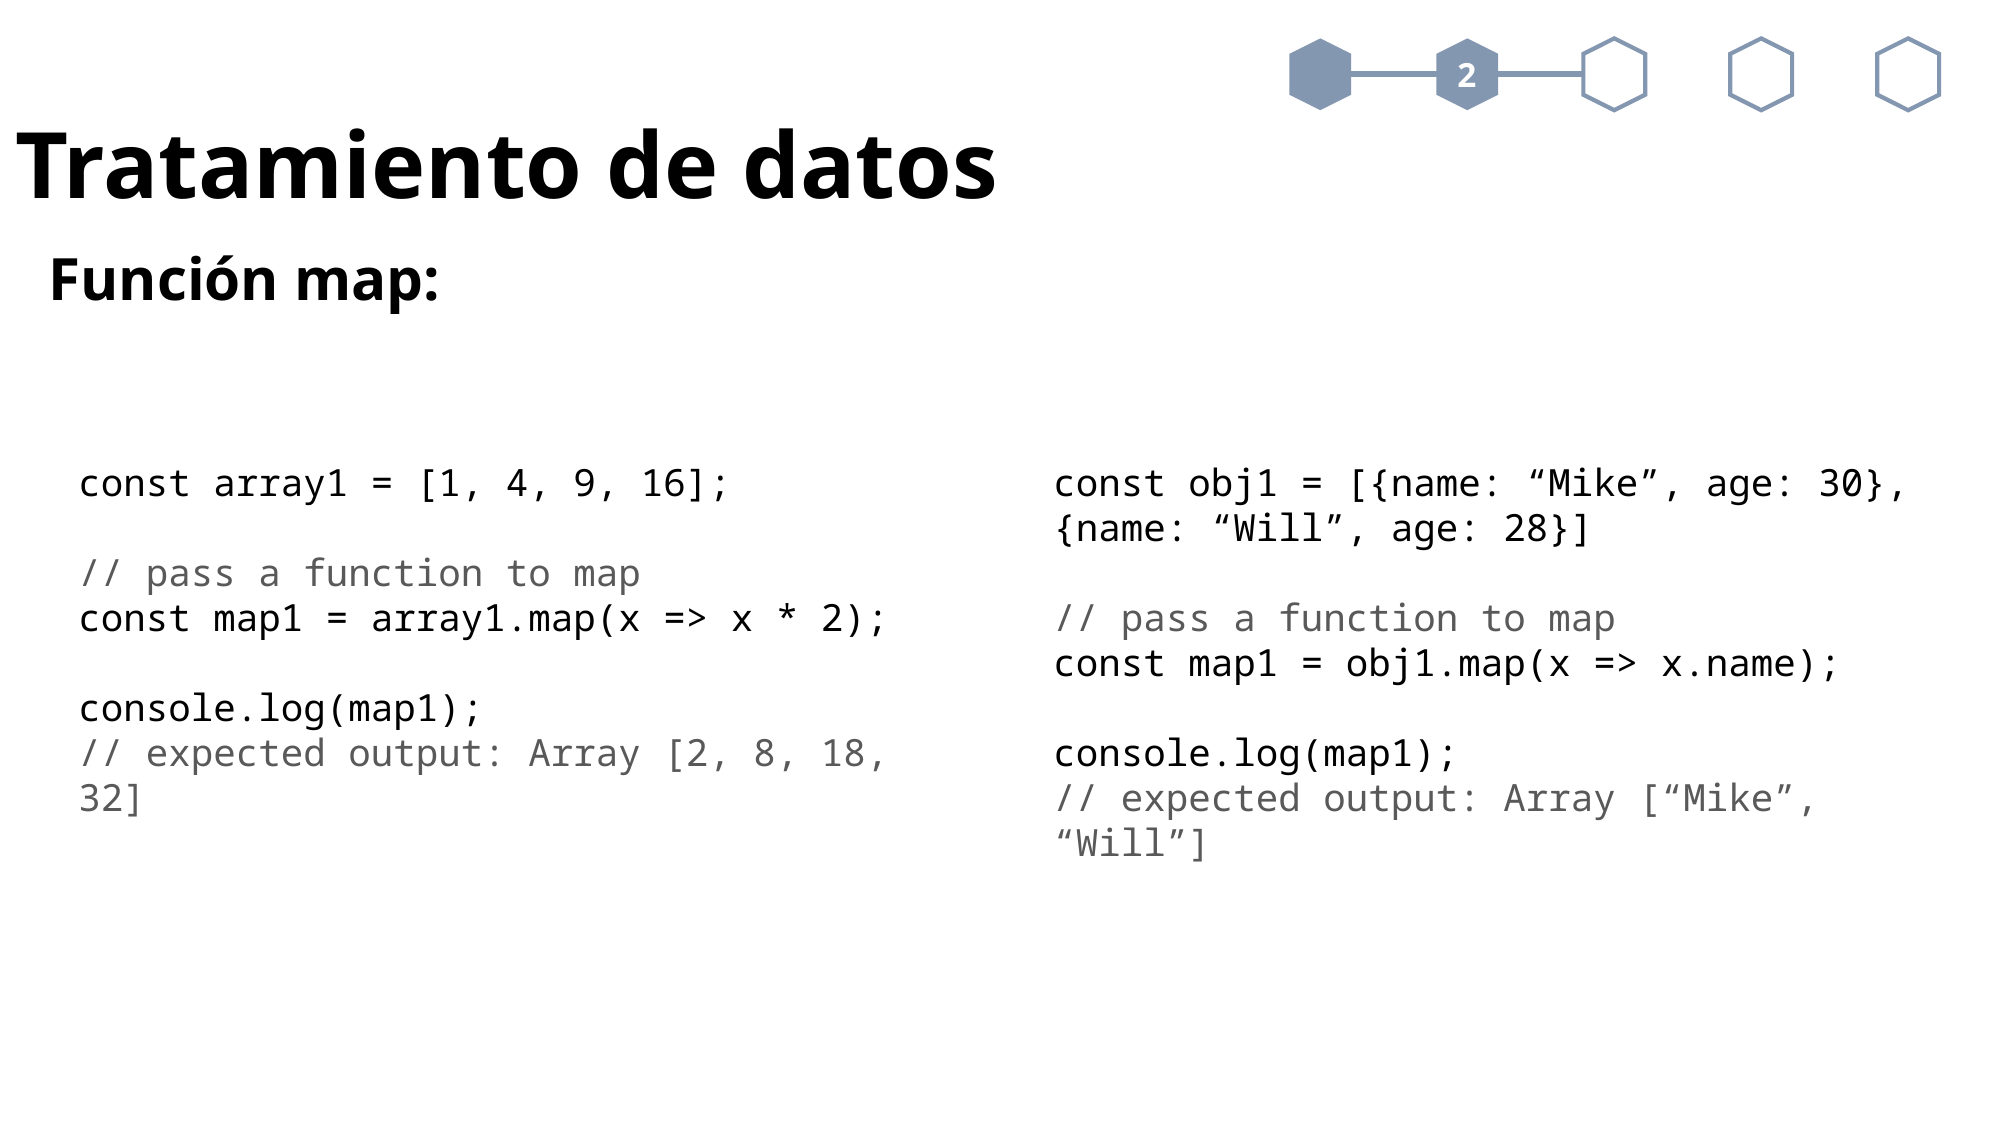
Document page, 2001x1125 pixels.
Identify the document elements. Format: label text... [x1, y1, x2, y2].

text_box const array1 = [1, 4, 9, 16]; // pass a function to map const map1 = array1.map(x => x * 2); console.log(map1); // expected output: Array [2, 8, 18, 32] [63, 451, 972, 826]
text_box Función map: [33, 234, 455, 320]
text_box const obj1 = [{name: “Mike”, age: 30}, {name: “Will”, age: 28}] // pass a function to map const map1 = obj1.map(x => x.name); console.log(map1); // expected output: Array [“Mike”, “Will”] [1038, 451, 1947, 871]
title Tratamiento de datos [0, 59, 1725, 278]
